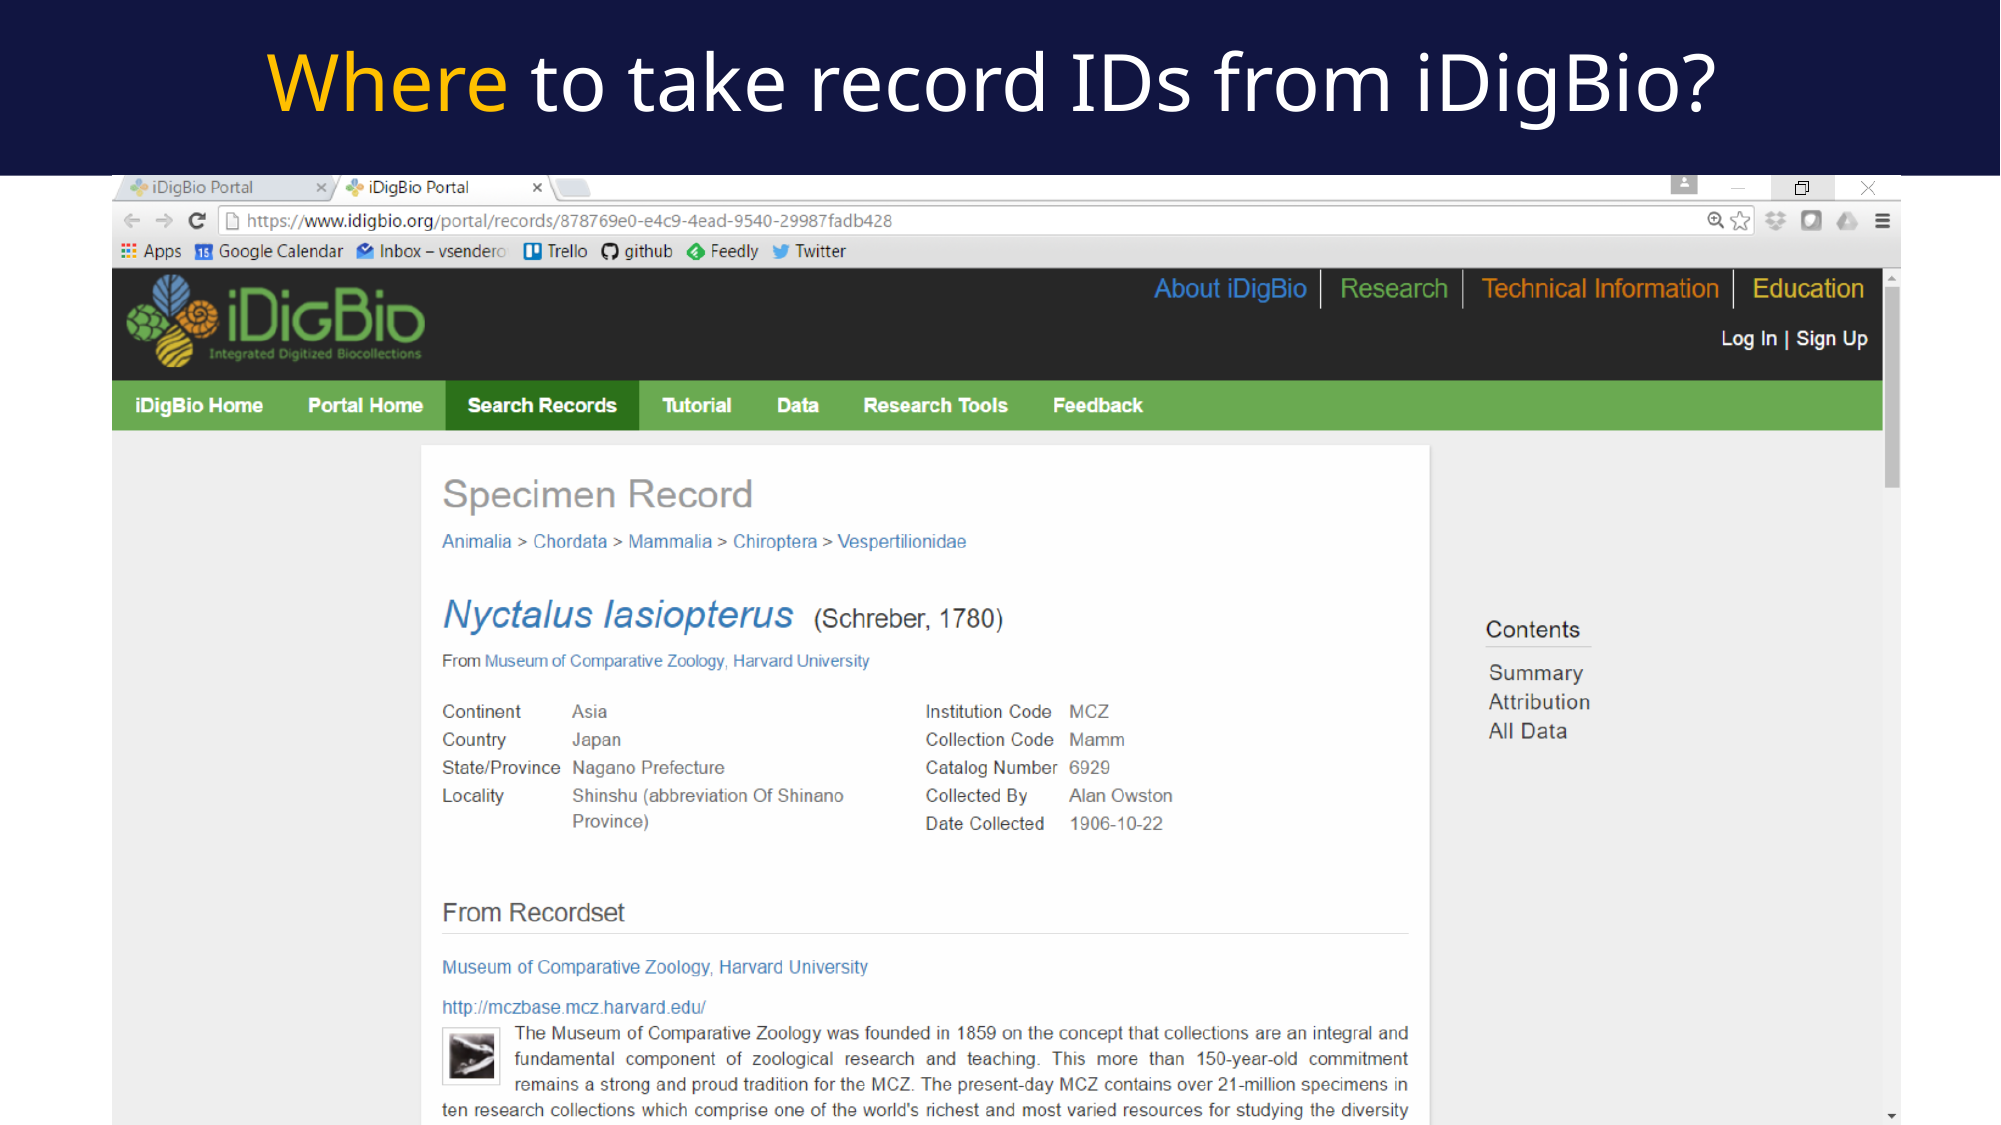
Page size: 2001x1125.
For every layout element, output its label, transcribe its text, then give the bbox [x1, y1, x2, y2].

text_box [0, 0, 2000, 176]
picture [112, 175, 1901, 1125]
text_box Where to take record IDs from iDigBio? [200, 40, 1804, 135]
